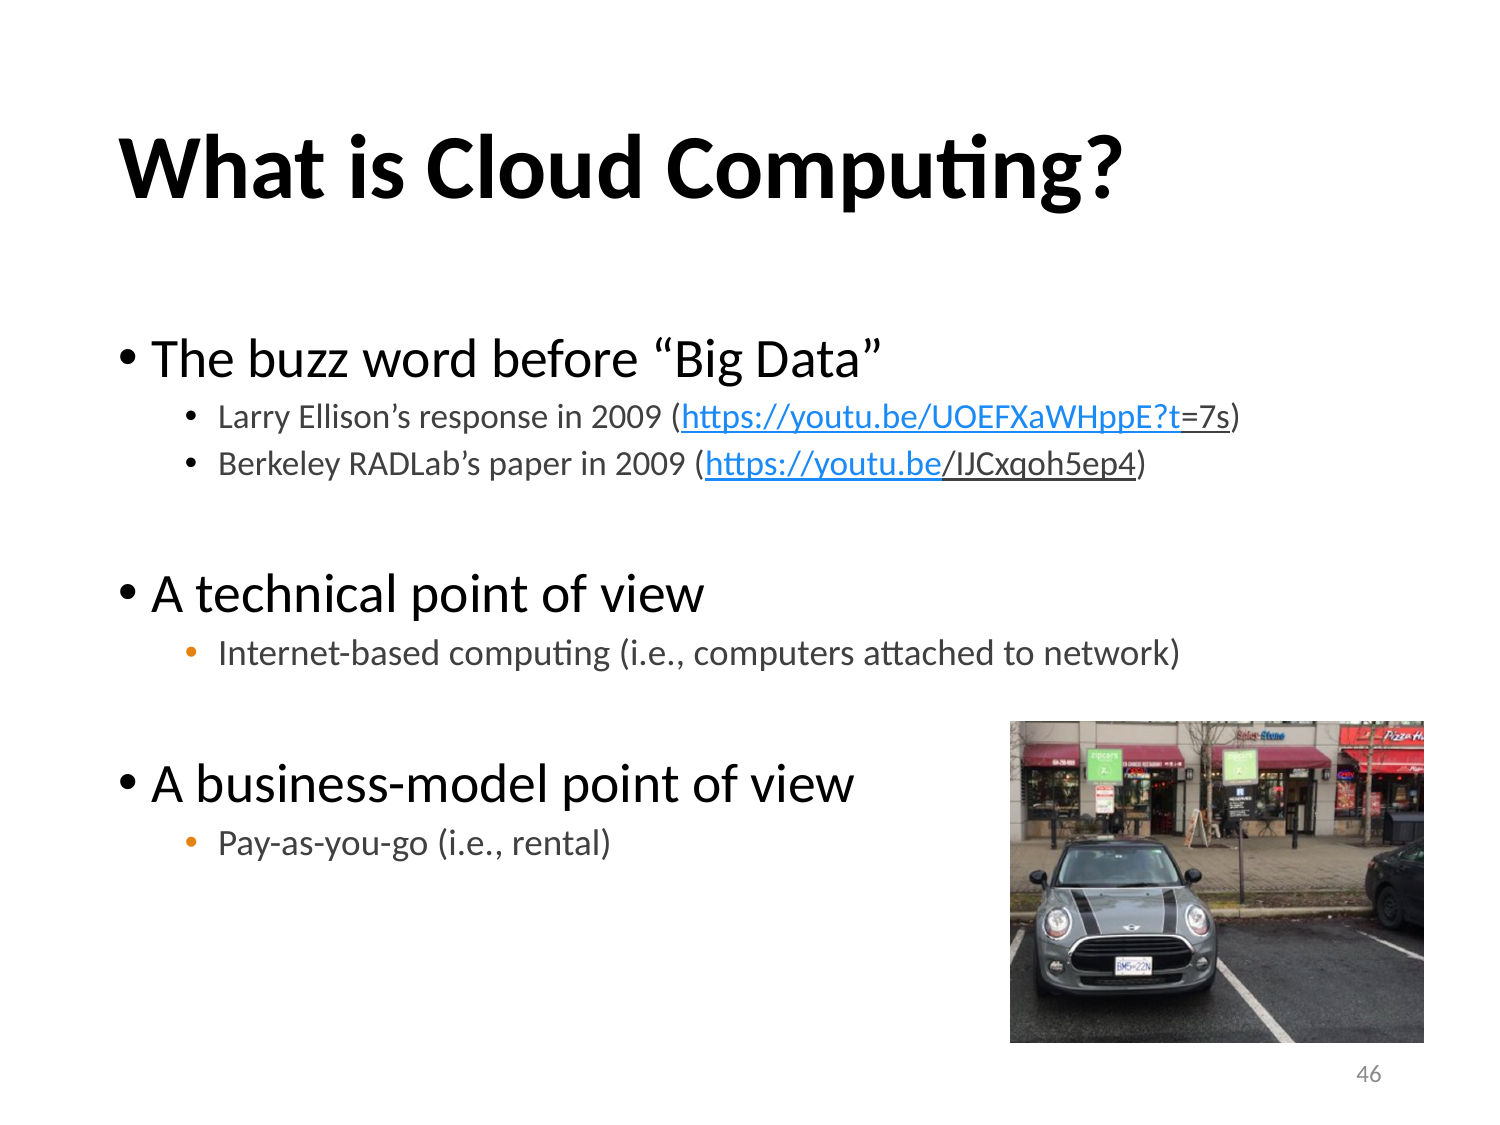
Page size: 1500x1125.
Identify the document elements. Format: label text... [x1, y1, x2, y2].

slide_number 46 [1059, 1043, 1397, 1103]
title What is Cloud Computing? [103, 59, 1397, 278]
list The buzz word before “Big Data” Larry Ellison’s response in 2009 (https://youtu.be/UOEFXaWHppE?t=7s) Berkeley RADLab’s paper in 2009 (https://youtu.be/IJCxqoh5ep4) A technical point of view Internet-based computing (i.e., computers attached to network) A business-model point of view Pay-as-you-go (i.e., rental) [103, 321, 1500, 873]
picture [1010, 721, 1424, 1043]
